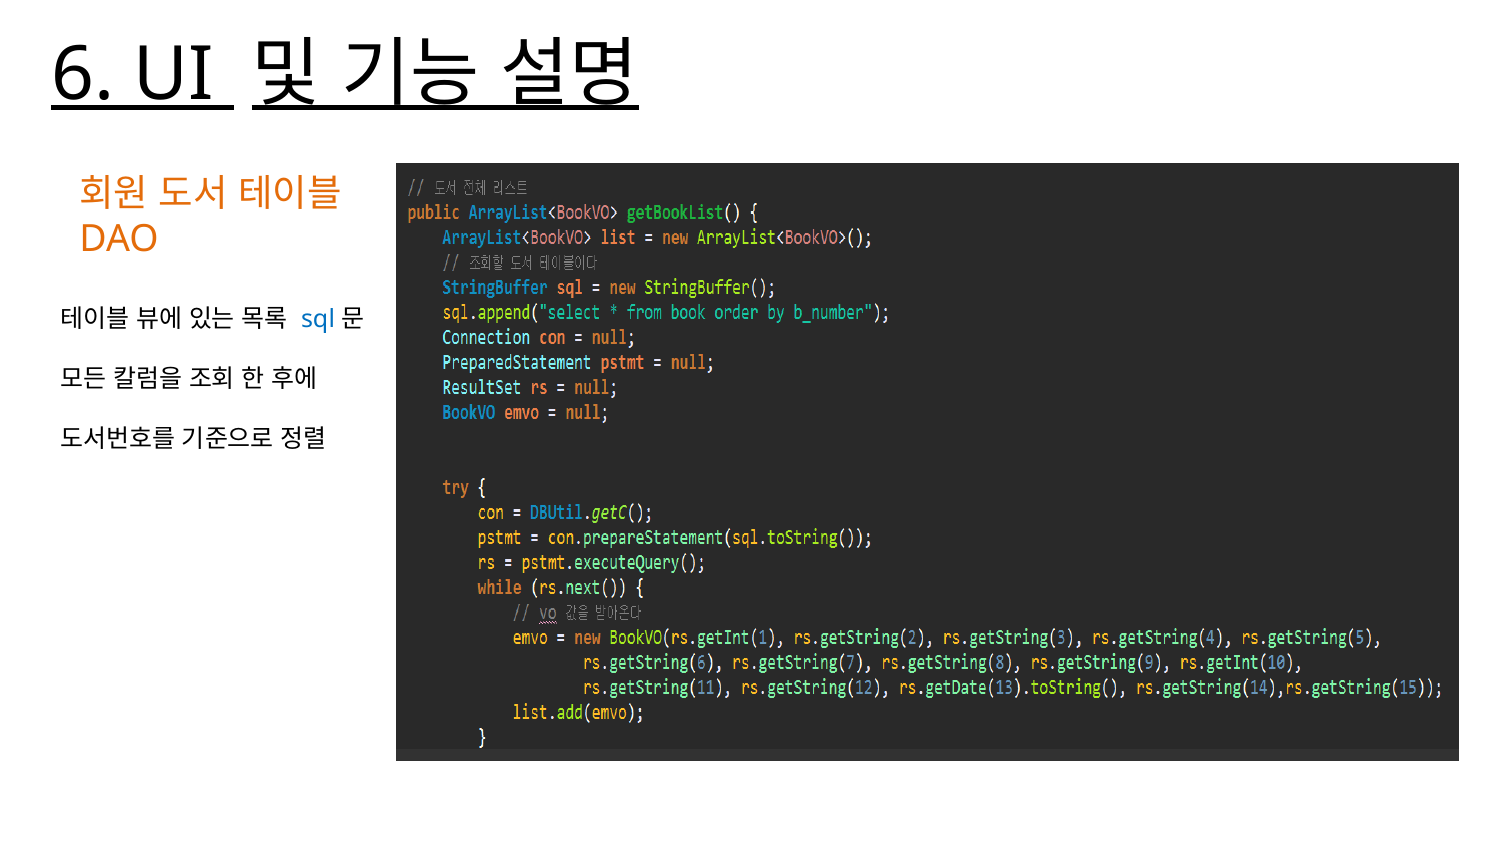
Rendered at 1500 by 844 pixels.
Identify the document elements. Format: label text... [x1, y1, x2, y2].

text_box 6. UI 및 기능 설명 [36, 16, 994, 122]
text_box 테이블 뷰에 있는 목록 sql문 모든 칼럼을 조회 한 후에 도서번호를 기준으로 정렬 [45, 295, 380, 460]
text_box 회원 도서 테이블 DAO [64, 161, 397, 267]
picture [396, 163, 1459, 761]
